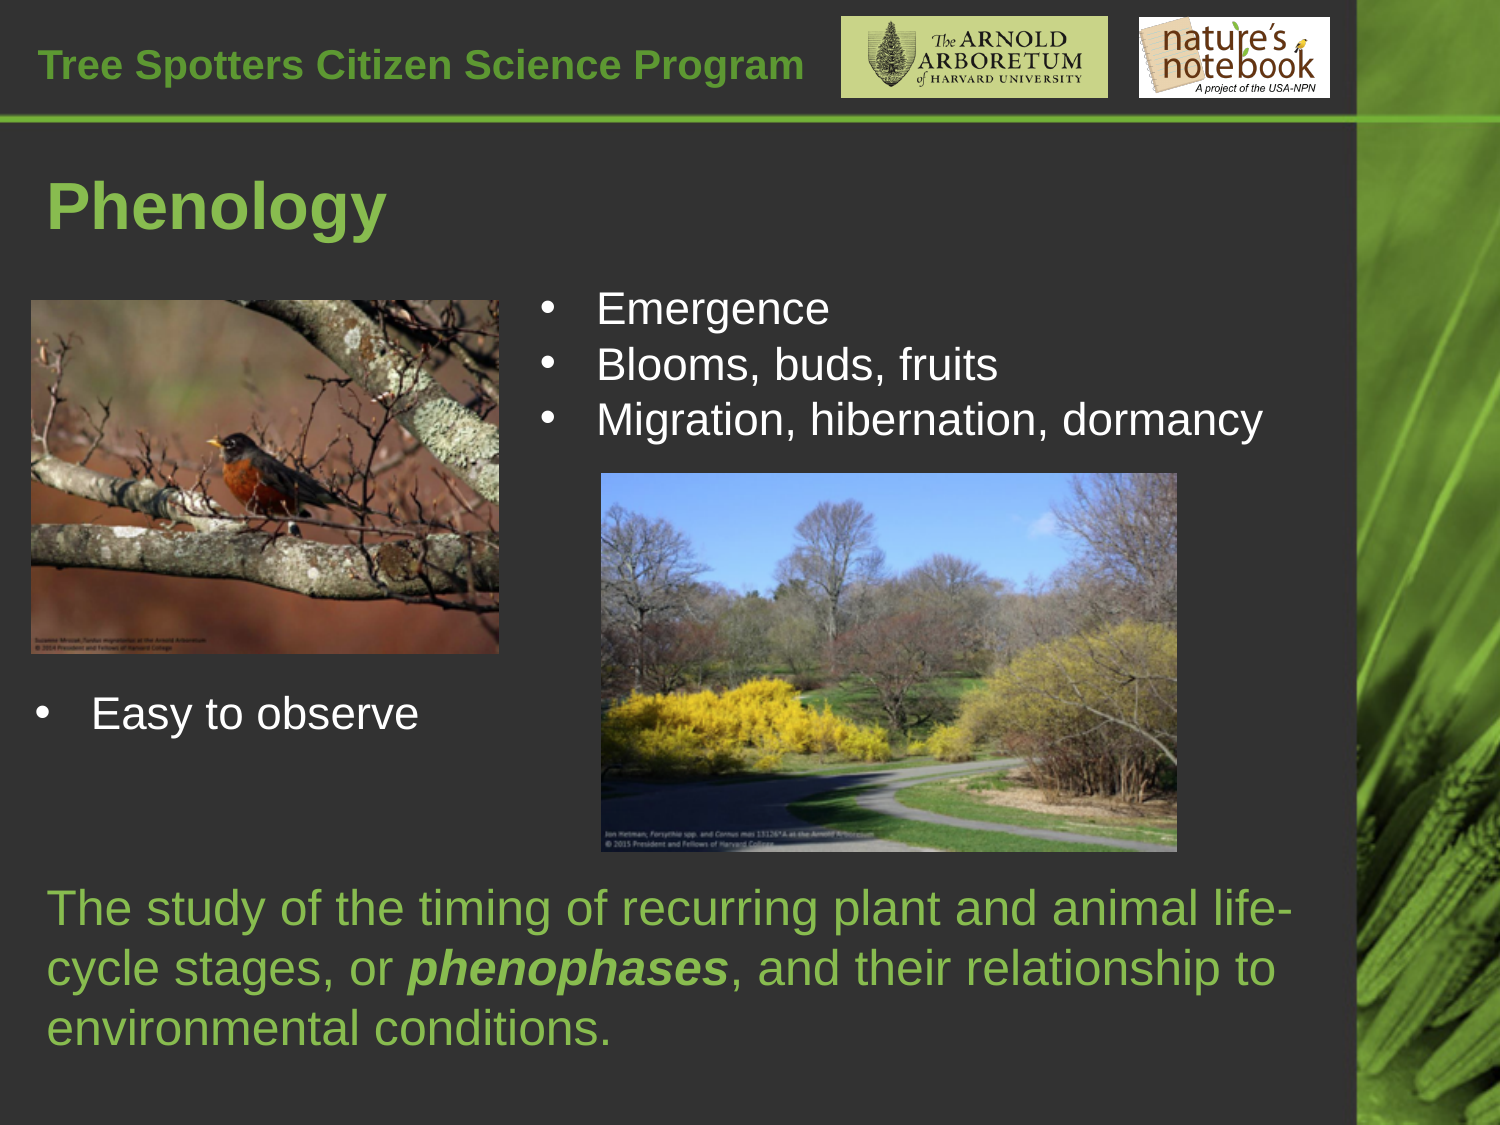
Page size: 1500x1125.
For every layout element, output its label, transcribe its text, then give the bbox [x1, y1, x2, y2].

text_box Phenology [31, 155, 1337, 250]
text_box Emergence Blooms, buds, fruits Migration, hibernation, dormancy [524, 271, 1335, 452]
text_box The study of the timing of recurring plant and animal life-cycle stages, or phenophases, and their relationship to environmental conditions. [31, 868, 1330, 1064]
picture [0, 0, 1500, 1125]
text_box Tree Spotters Citizen Science Program [22, 30, 821, 96]
text_box Easy to observe [19, 676, 460, 747]
